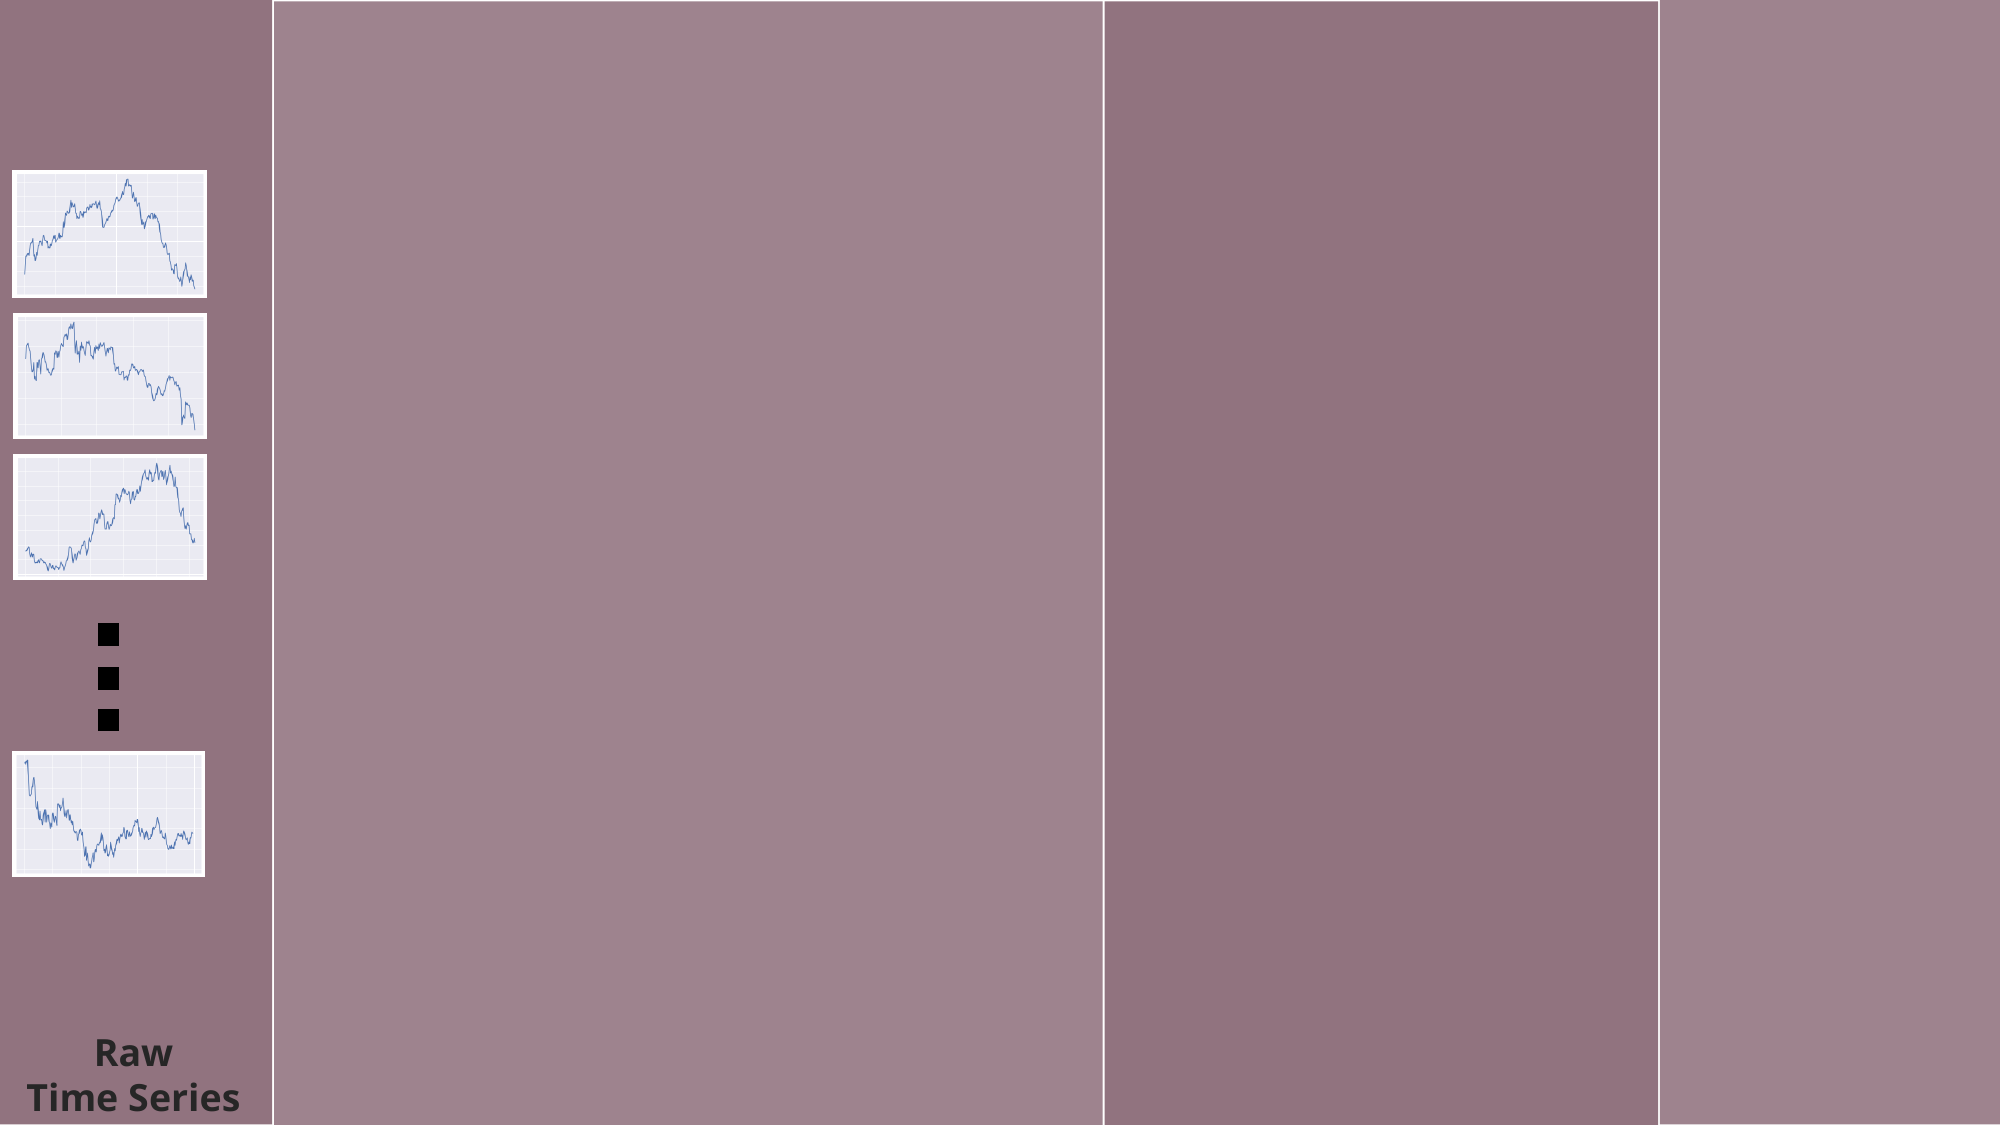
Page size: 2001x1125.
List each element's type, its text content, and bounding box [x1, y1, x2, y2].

text_box [1104, 0, 1659, 1125]
picture [13, 454, 207, 580]
text_box [1659, 0, 2000, 1125]
picture [12, 170, 207, 298]
text_box [273, 0, 1104, 1125]
picture [13, 313, 207, 439]
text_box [99, 624, 119, 731]
text_box Raw Time Series [0, 0, 273, 1125]
picture [12, 751, 205, 877]
